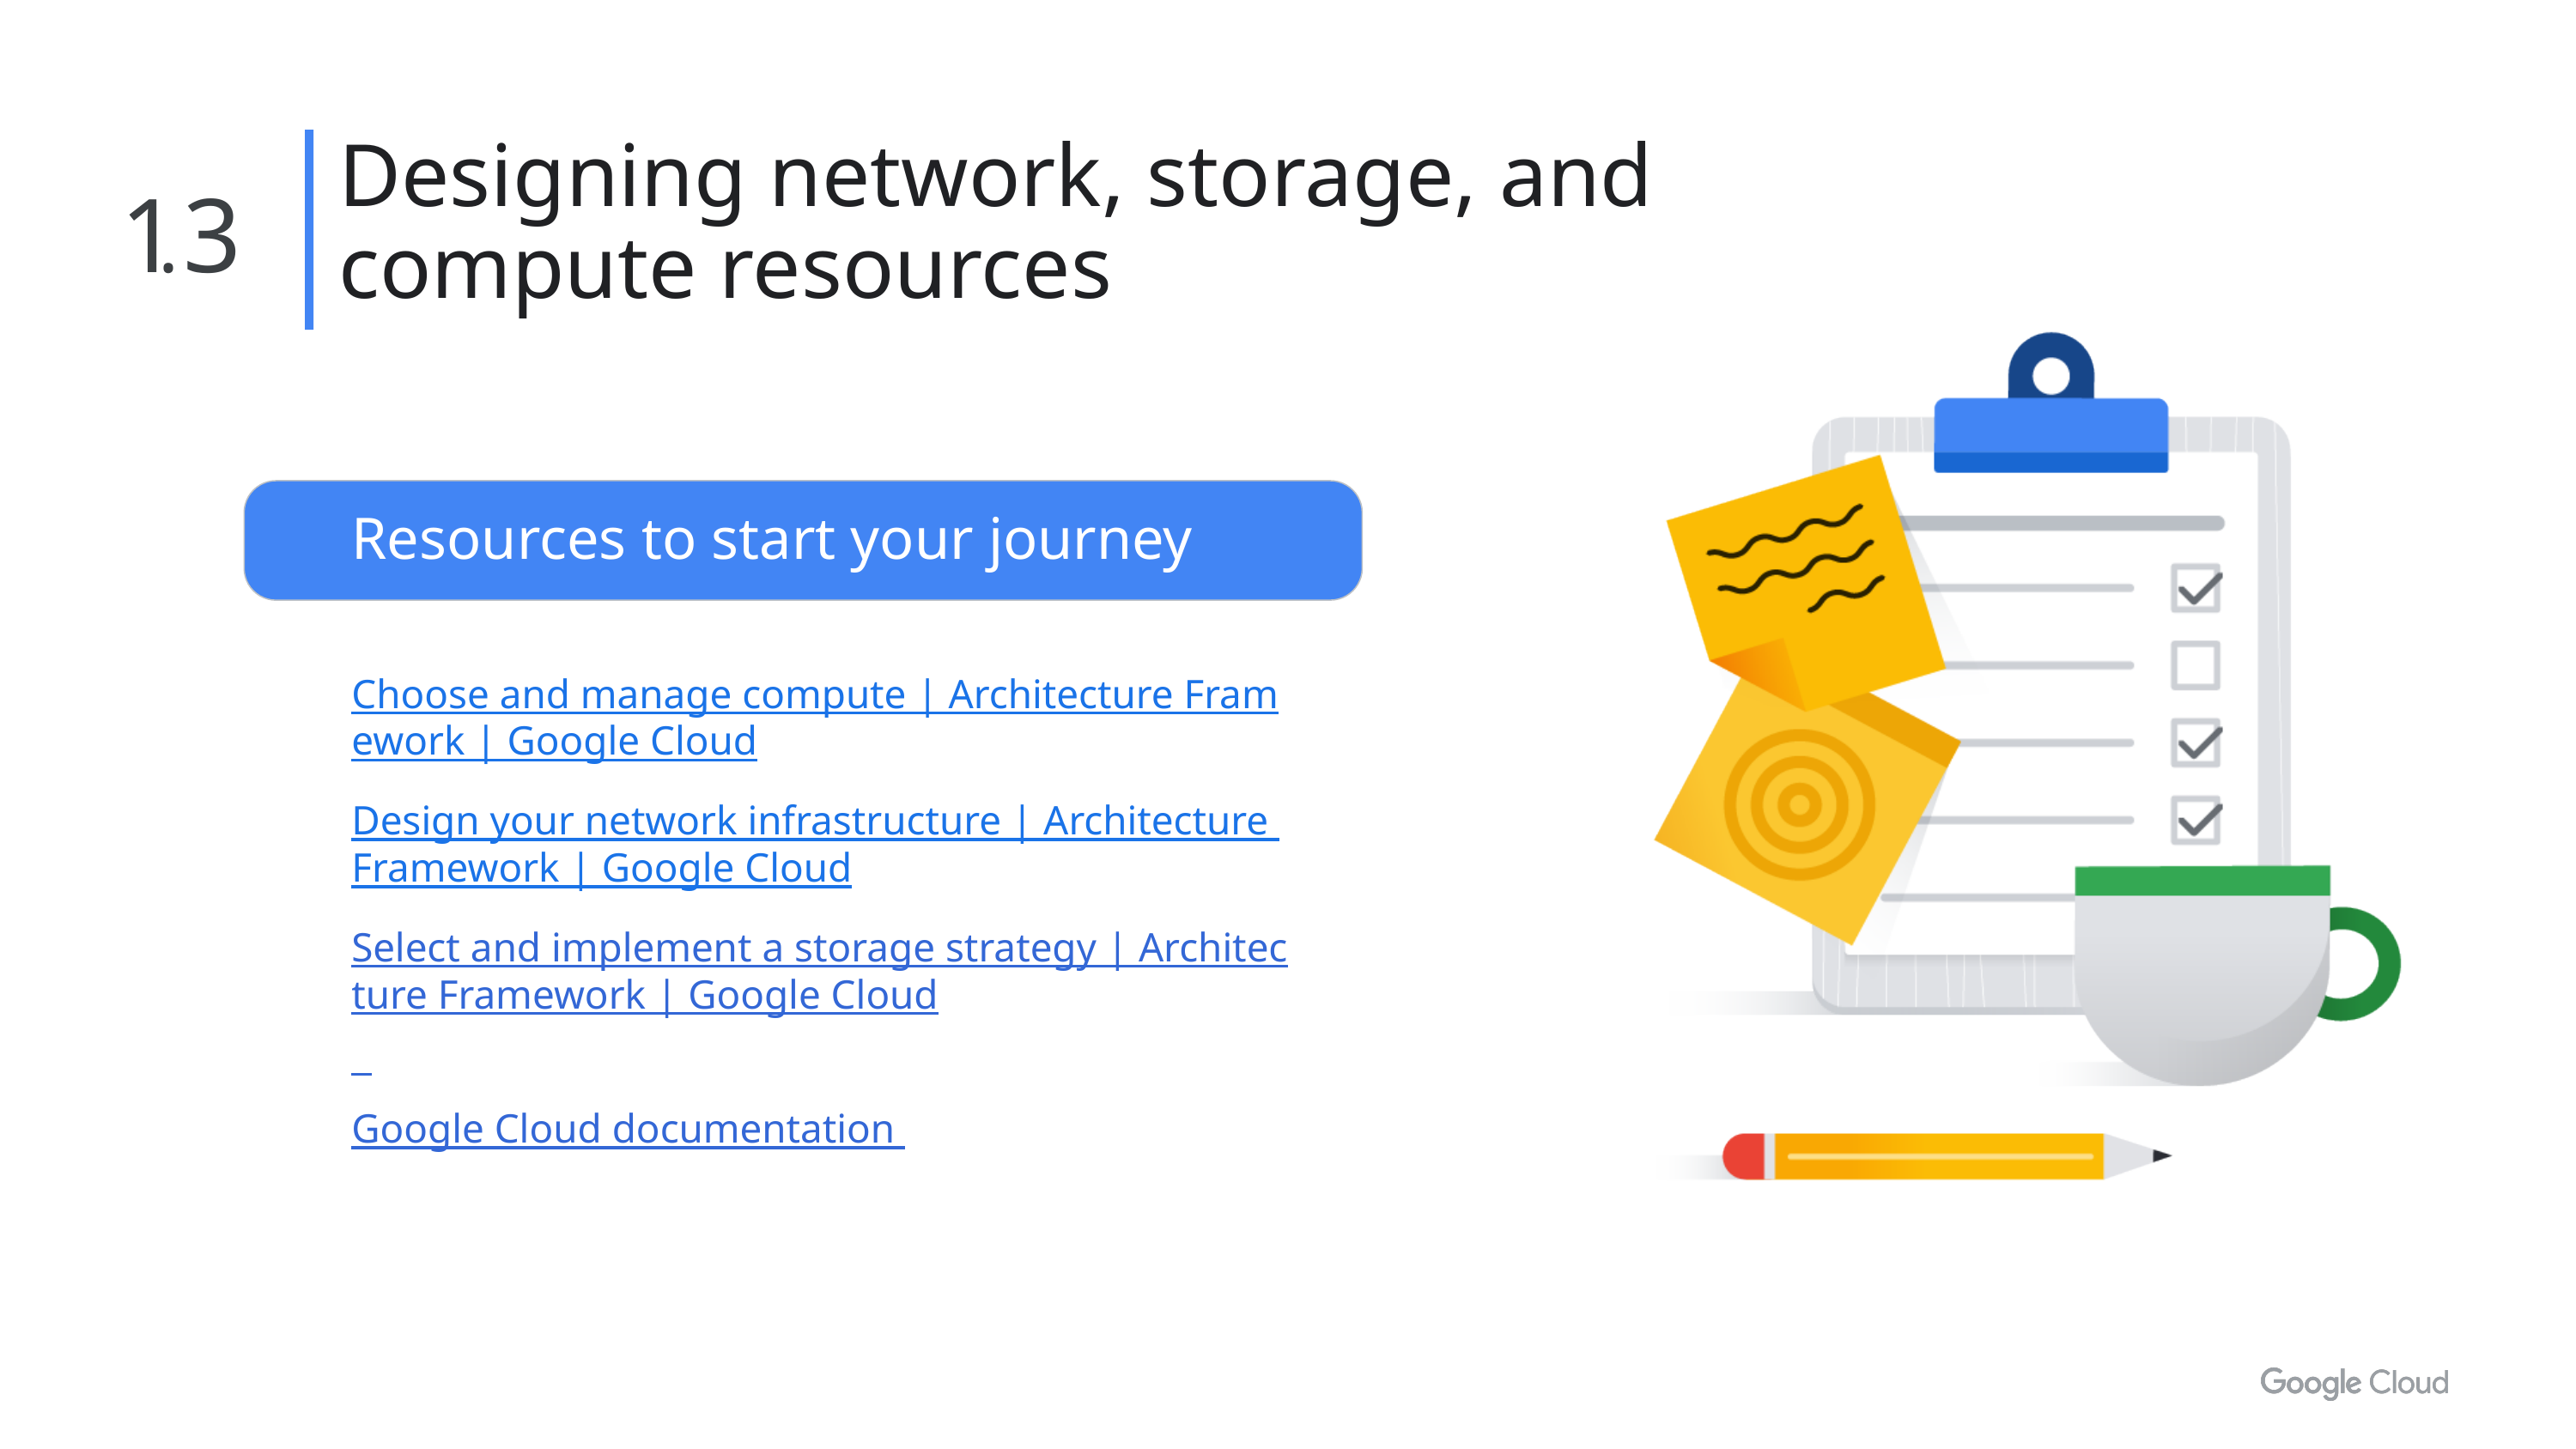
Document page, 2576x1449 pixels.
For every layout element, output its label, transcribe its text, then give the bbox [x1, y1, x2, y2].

text_box . [145, 183, 222, 301]
text_box Designing network, storage, and compute resources [338, 131, 1501, 332]
text_box [305, 130, 314, 330]
text_box 1 3 [107, 147, 305, 316]
picture [1506, 0, 2555, 1449]
text_box Resources to start your journey [338, 489, 1501, 585]
text_box [244, 480, 1358, 601]
text_box Choose and manage compute | Architecture Framework | Google Cloud Design your network infrastructure | Architecture Framework | Google Cloud Select and implement a storage strategy | Architecture Framework | Google Cloud Google Cloud documentation [338, 647, 1310, 1100]
